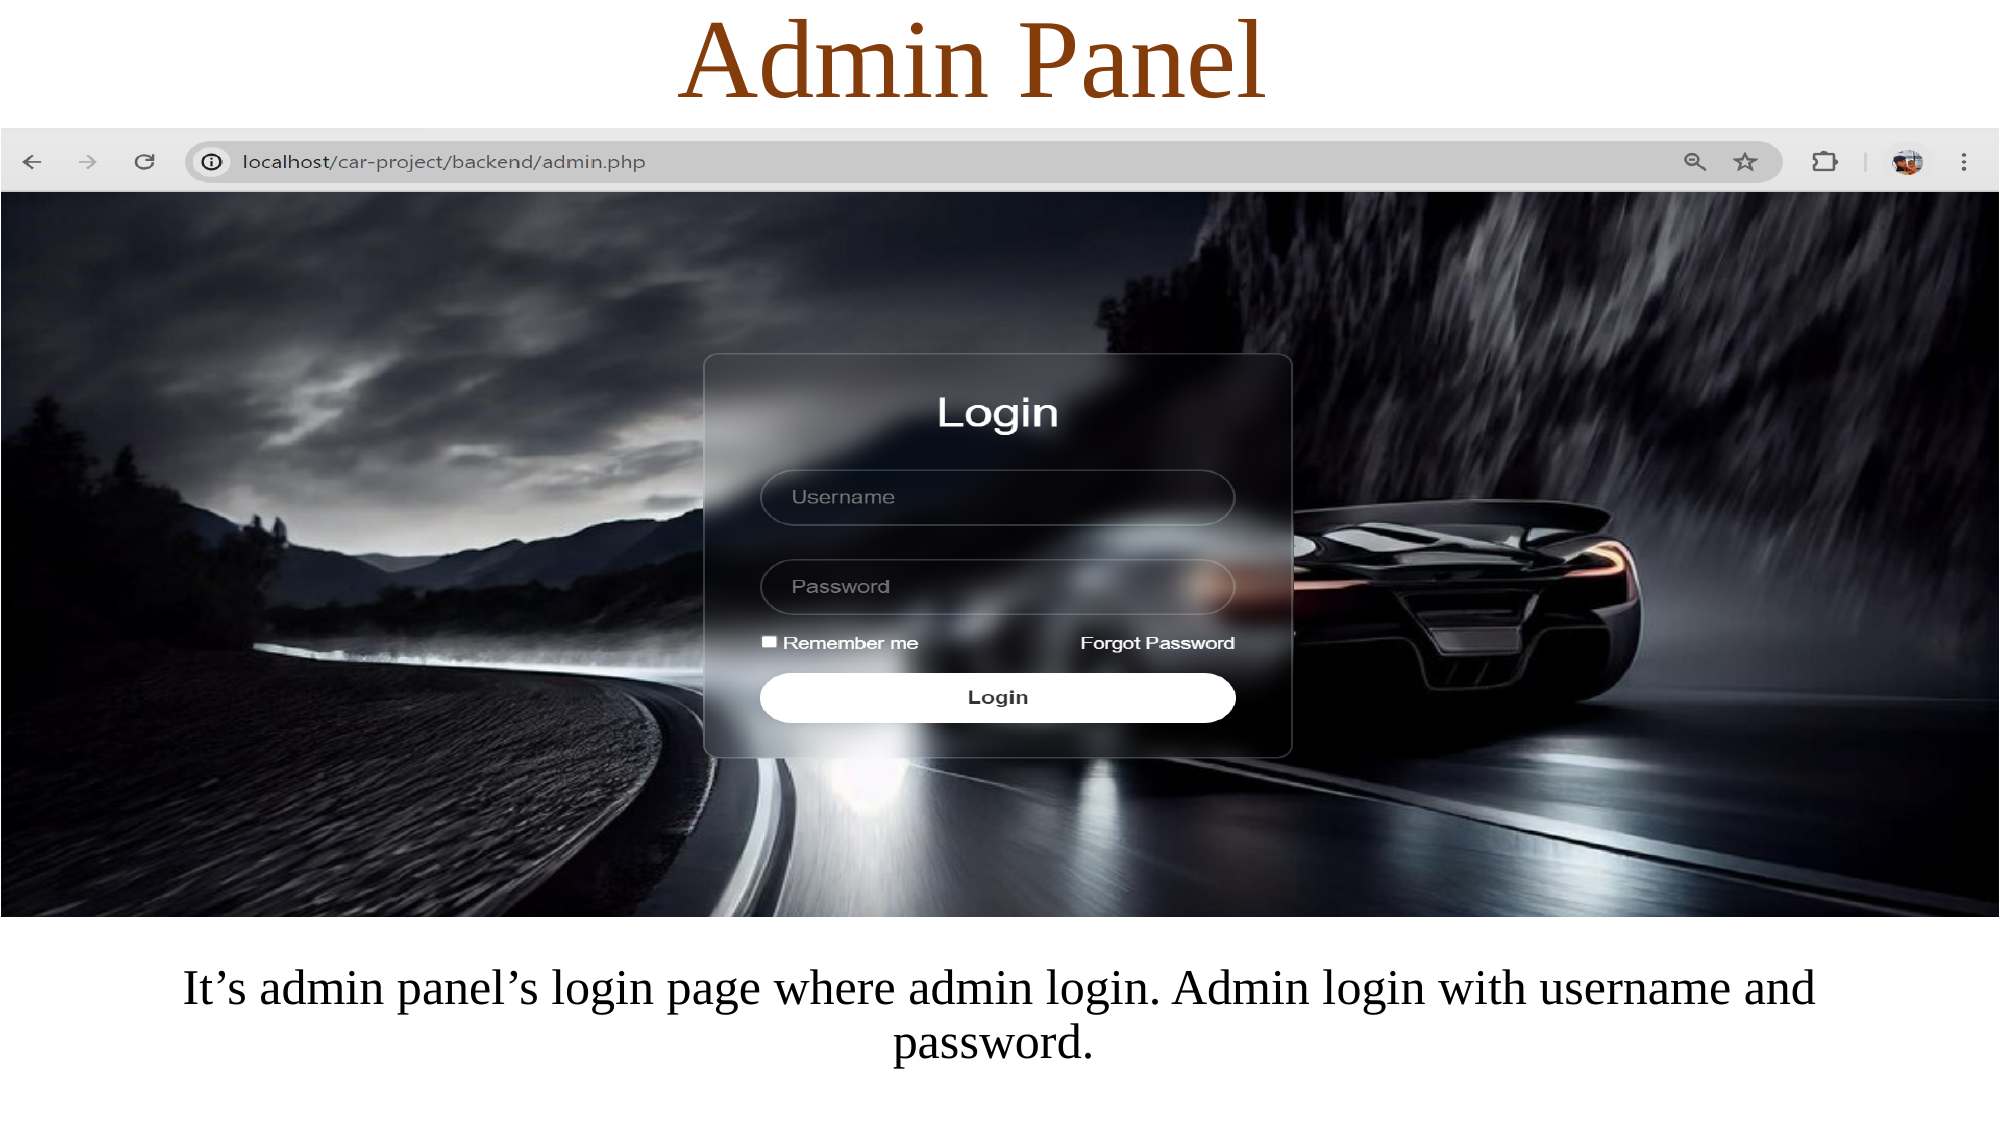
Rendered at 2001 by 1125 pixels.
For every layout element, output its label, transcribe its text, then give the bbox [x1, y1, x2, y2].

picture [1, 128, 1999, 917]
title Admin Panel [147, 0, 1798, 128]
subtitle It’s admin panel’s login page where admin login. Admin login with username and password. [97, 954, 1903, 1098]
